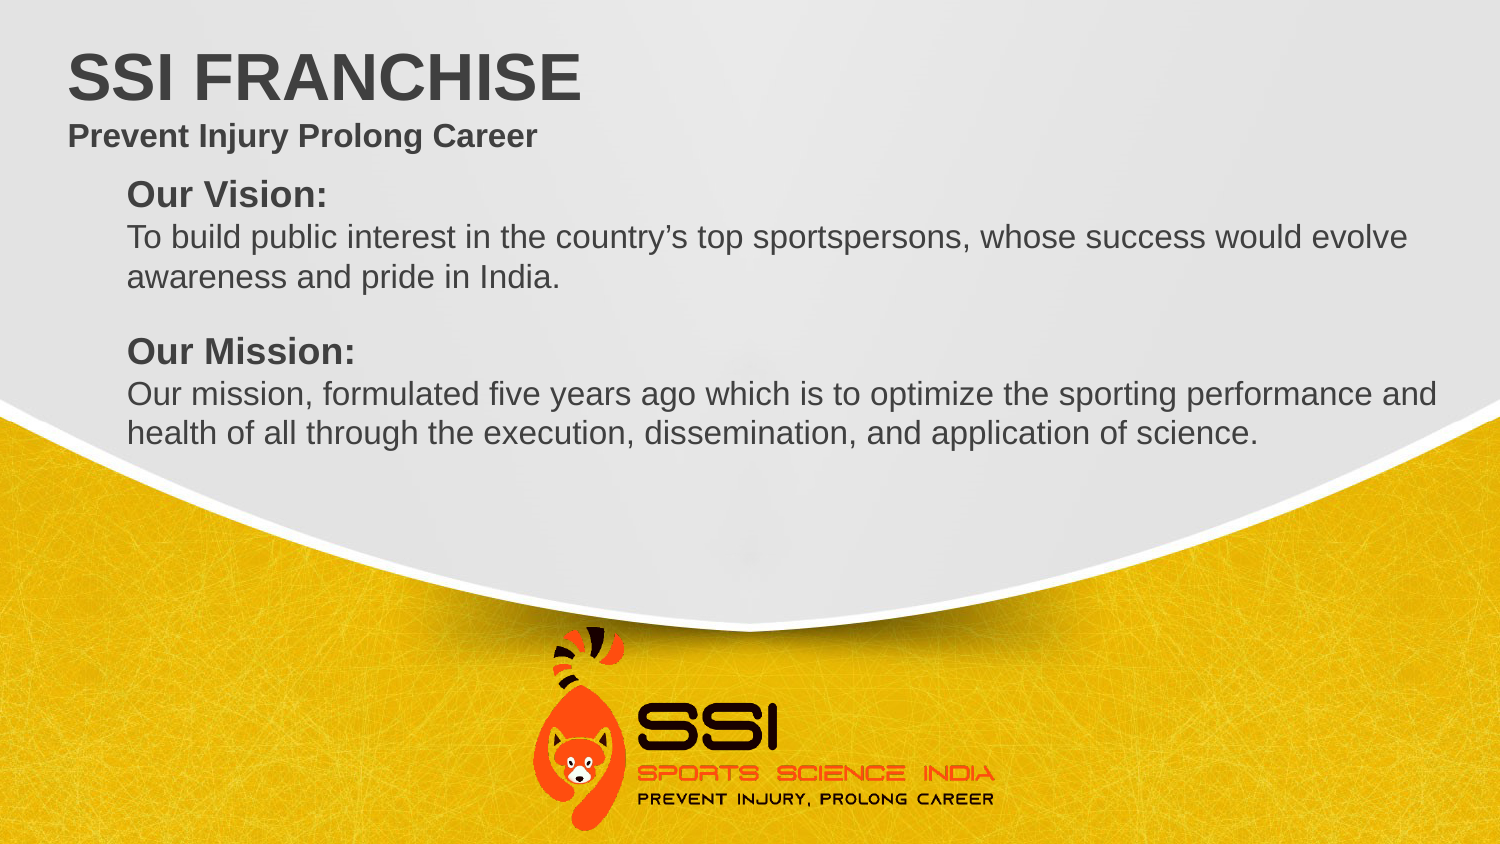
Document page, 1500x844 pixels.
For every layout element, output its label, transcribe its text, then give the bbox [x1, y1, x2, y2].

picture [0, 0, 1500, 844]
text_box Our Mission: Our mission, formulated five years ago which is to optimize the sporting performance and health of all through the execution, dissemination, and application of science. [112, 319, 1500, 459]
text_box SSI FRANCHISE Prevent Injury Prolong Career [52, 26, 1069, 162]
text_box Our Vision: To build public interest in the country’s top sportspersons, whose success would evolve awareness and pride in India. [111, 162, 1500, 303]
